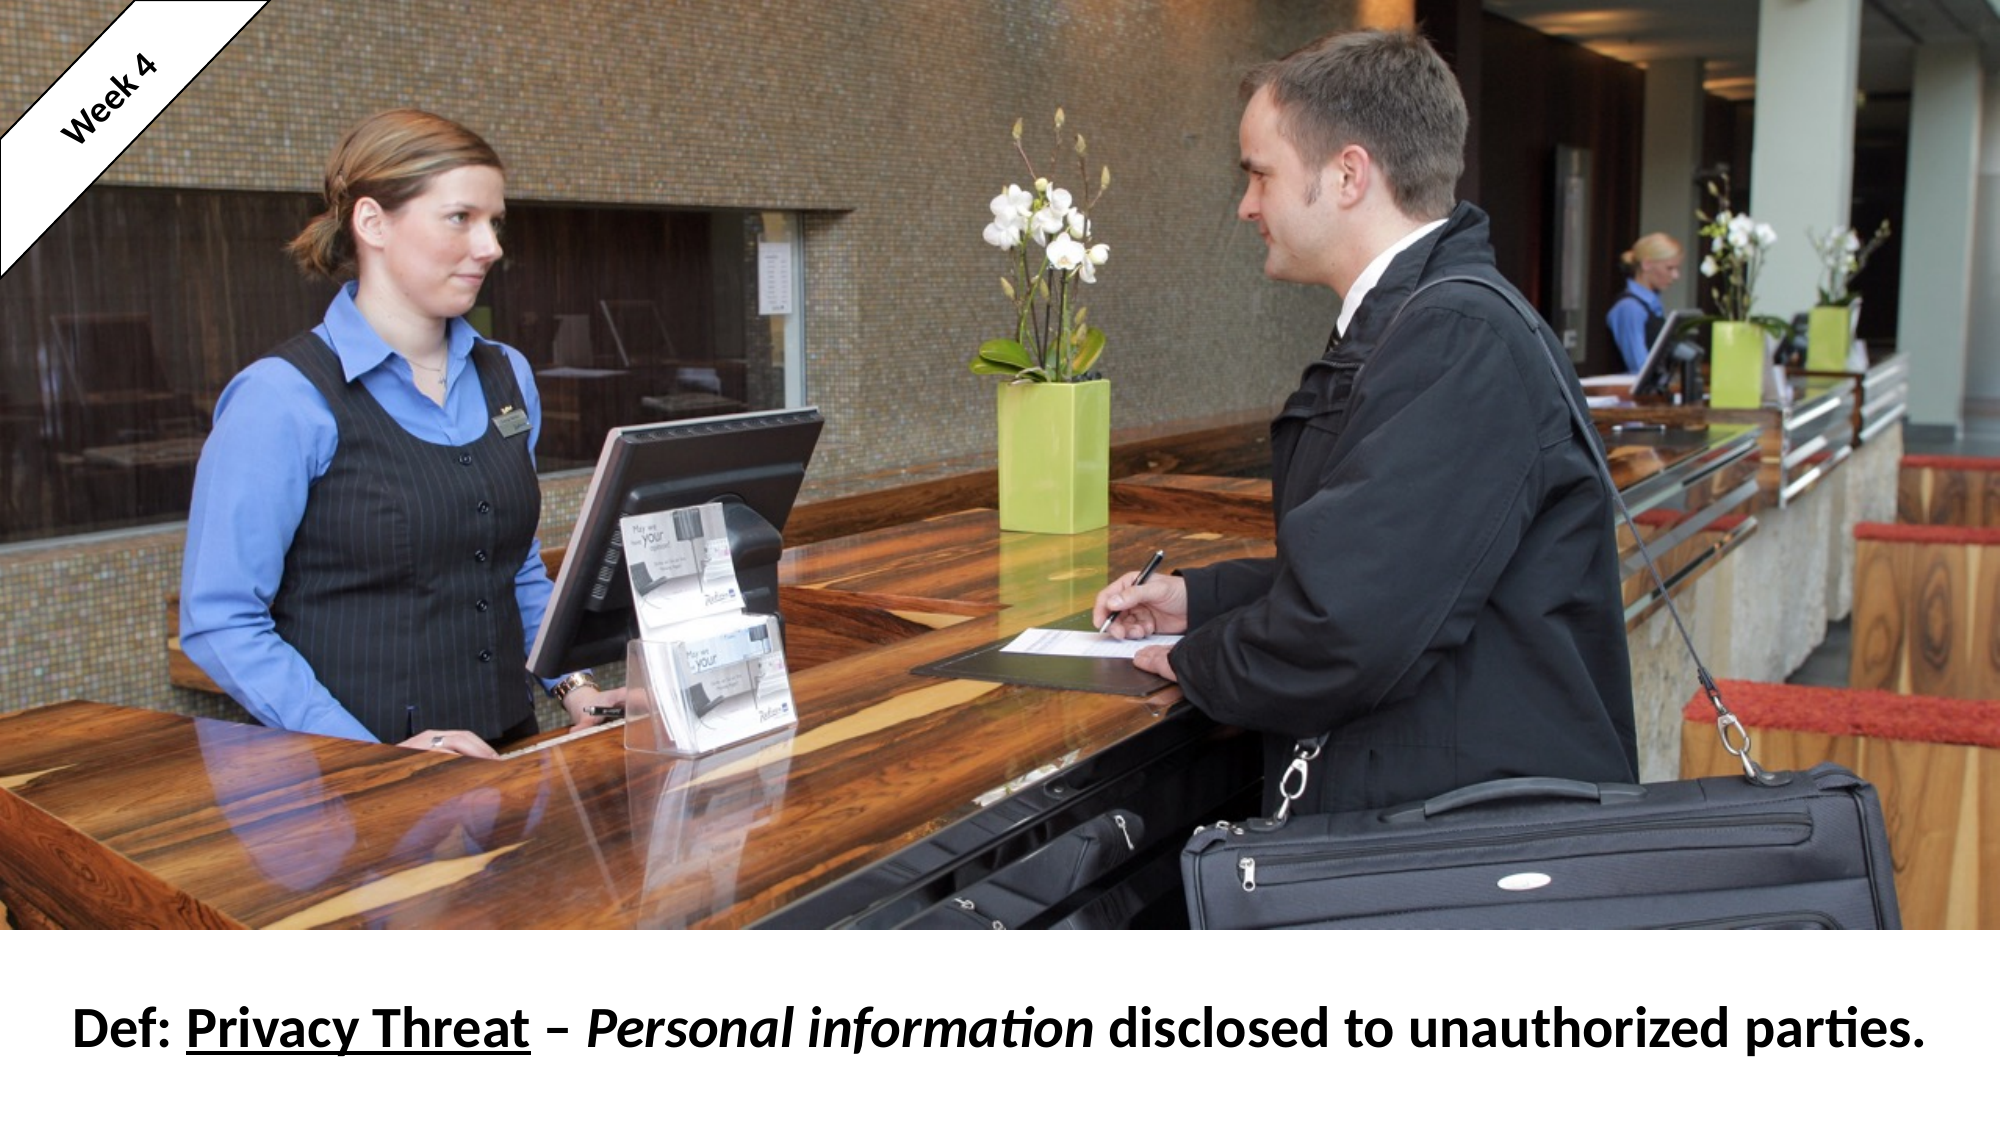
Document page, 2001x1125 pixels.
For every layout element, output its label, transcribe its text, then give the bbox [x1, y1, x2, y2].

picture [0, 0, 2000, 930]
title Def: Privacy Threat – Personal information disclosed to unauthorized parties. [0, 934, 2000, 1123]
